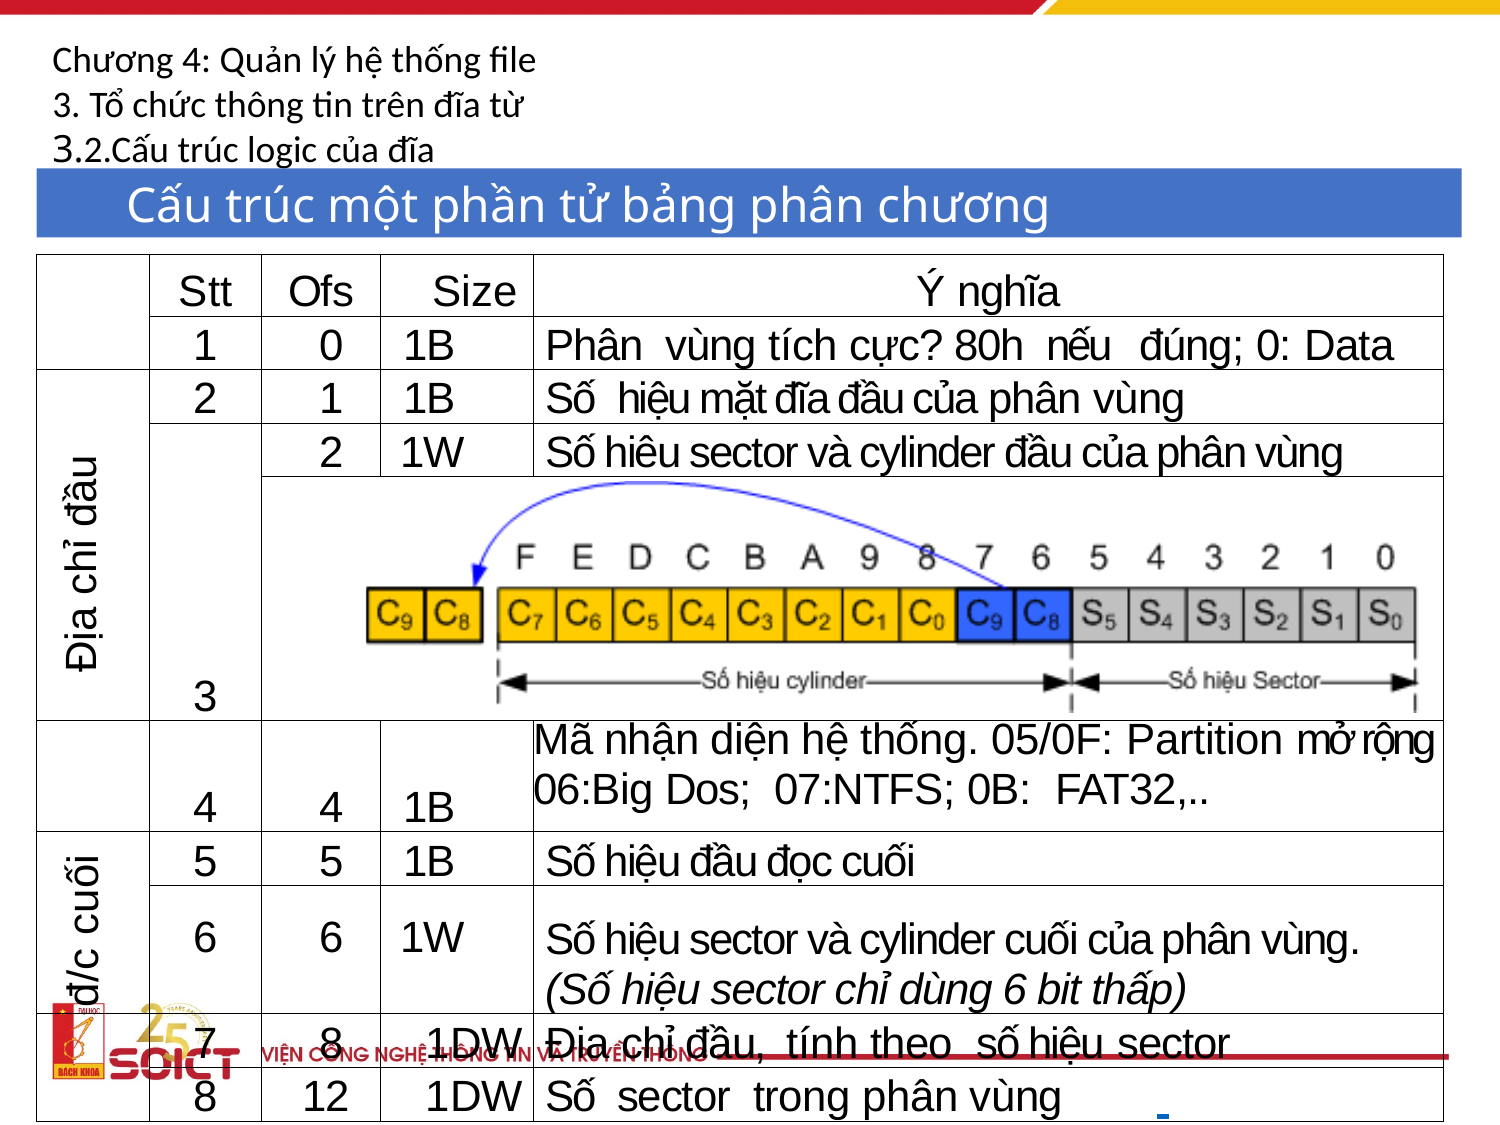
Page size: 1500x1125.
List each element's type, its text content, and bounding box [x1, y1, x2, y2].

table_cell 2 [150, 370, 261, 423]
table_cell Đia chỉ đầu, tính theo số hiệu sector [534, 1014, 1443, 1067]
table_cell 0 [262, 317, 380, 369]
table_cell 12 [262, 1068, 380, 1121]
table_cell Phân vùng tích cực? 80h nếu đúng; 0: Data [534, 317, 1443, 369]
table_cell Số sector trong phân vùng [534, 1068, 1443, 1121]
table_cell Mã nhận diện hệ thống. 05/0F: Partition mở rộng 06:Big Dos; 07:NTFS; 0B: FAT32,.. [534, 721, 1443, 831]
table_cell 1 [150, 317, 261, 369]
table_cell [37, 1014, 149, 1121]
table_cell Số hiệu đầu đọc cuối [534, 832, 1443, 885]
table_cell 1B [381, 832, 533, 885]
table_cell 2 [262, 424, 380, 476]
text_box Cấu trúc một phần tử bảng phân chương [36, 167, 1463, 238]
table_cell 1B [381, 370, 533, 423]
text_box Chương 4: Quản lý hệ thống file 3. Tổ chức thông tin trên đĩa từ 3.2.Cấu trúc logic của đĩa [37, 27, 1472, 178]
table_cell [262, 477, 1443, 720]
table_cell 1B [381, 721, 533, 831]
table_cell 6 [262, 886, 380, 1013]
table_header Size [381, 255, 533, 316]
table_header Ofs [262, 255, 380, 316]
table_cell 7 [150, 1014, 261, 1067]
table_cell 5 [150, 832, 261, 885]
table_header [37, 255, 149, 369]
table_cell Số hiệu sector và cylinder cuối của phân vùng. (Số hiệu sector chỉ dùng 6 bit thấp) [534, 886, 1443, 1013]
table_cell 8 [150, 1068, 261, 1121]
table_cell Số hiệu mặt đĩa đầu của phân vùng [534, 370, 1443, 423]
table_cell đ/c cuối [37, 832, 149, 1013]
table_cell 1B [381, 317, 533, 369]
table_header Stt [150, 255, 261, 316]
table_cell 1 [262, 370, 380, 423]
picture [0, 0, 1500, 1125]
table_cell Địa chỉ đầu [37, 370, 149, 720]
table_cell 4 [150, 721, 261, 831]
table_header Ý nghĩa [534, 255, 1443, 316]
table_cell 4 [262, 721, 380, 831]
table_cell 5 [262, 832, 380, 885]
table_cell 8 [262, 1014, 380, 1067]
table_cell 1DW [381, 1014, 533, 1067]
table_cell 6 [150, 886, 261, 1013]
table_cell 3 [150, 424, 261, 720]
table_cell 1DW [381, 1068, 533, 1121]
table_cell Số hiêu sector và cylinder đầu của phân vùng [534, 424, 1443, 476]
table_cell 1W [381, 424, 533, 476]
table_cell 1W [381, 886, 533, 1013]
table_cell [37, 721, 149, 831]
text_box [365, 481, 1421, 713]
